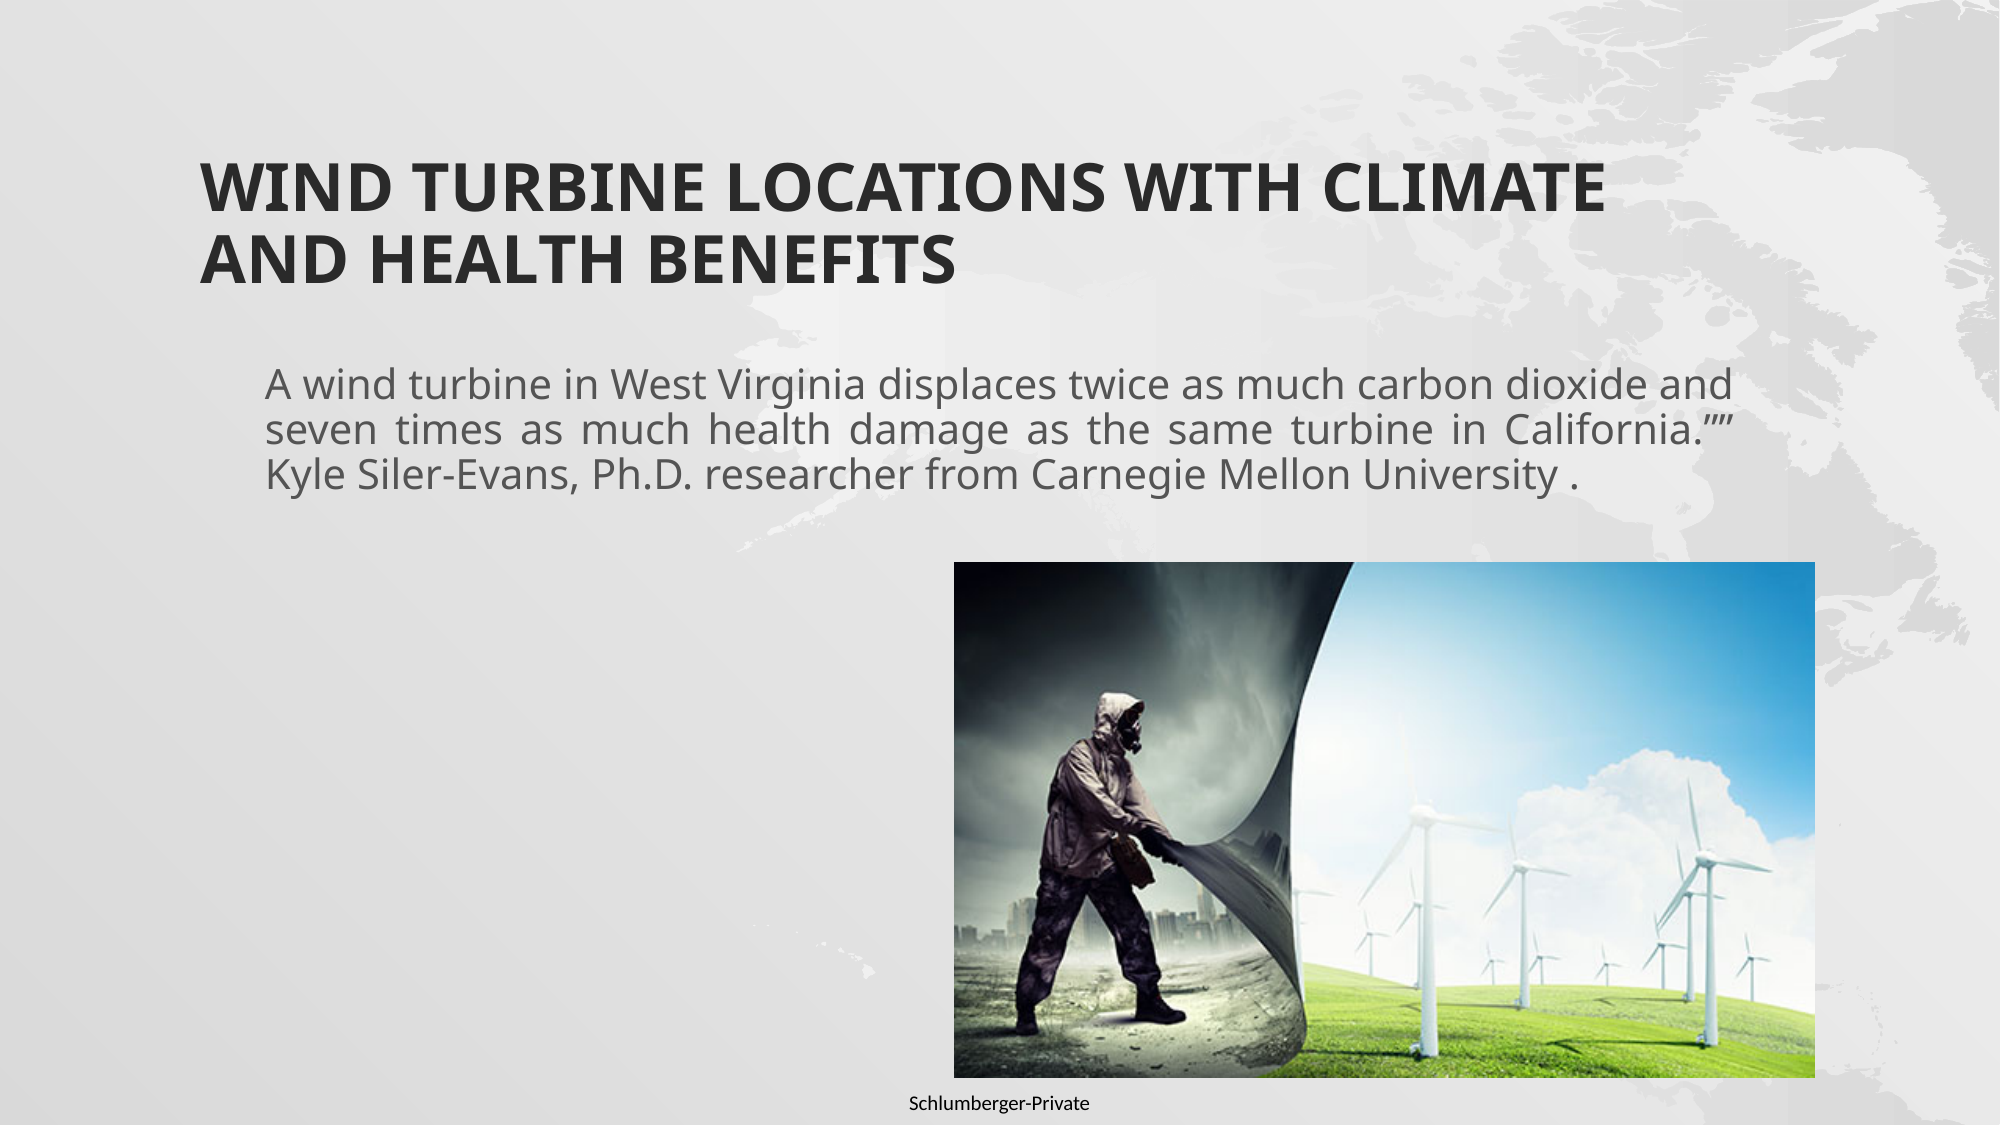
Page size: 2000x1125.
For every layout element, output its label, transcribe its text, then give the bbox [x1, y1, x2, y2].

title Wind Turbine Locations with Climate and Health Benefits [185, 159, 1668, 356]
subtitle A wind turbine in West Virginia displaces twice as much carbon dioxide and seven times as much health damage as the same turbine in California.”” Kyle Siler-Evans, Ph.D. researcher from Carnegie Mellon University . [249, 356, 1750, 675]
picture [954, 562, 1815, 1078]
